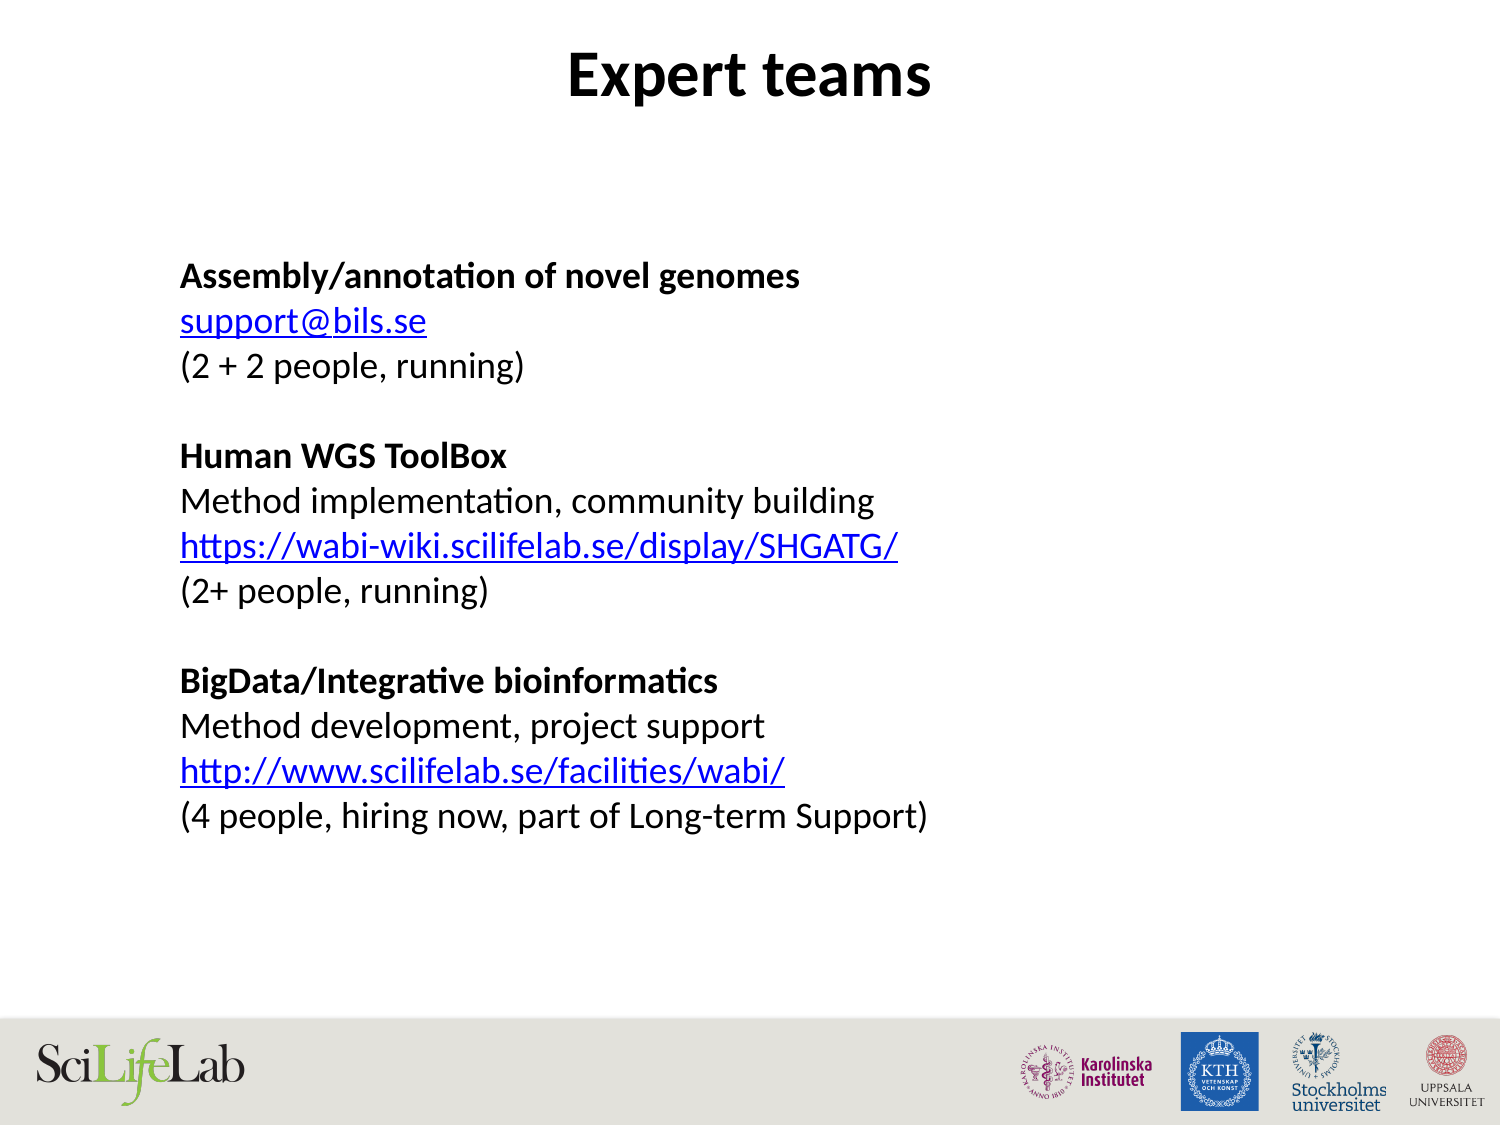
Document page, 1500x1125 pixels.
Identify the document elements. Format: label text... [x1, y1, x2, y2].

title Expert teams [0, 22, 1500, 114]
text_box Assembly/annotation of novel genomes support@bils.se (2 + 2 people, running) Human WGS ToolBox Method implementation, community building https://wabi-wiki.scilifelab.se/display/SHGATG/ (2+ people, running) BigData/Integrative bioinformatics Method development, project support http://www.scilifelab.se/facilities/wabi/ (4 people, hiring now, part of Long-term Support) [165, 243, 945, 844]
